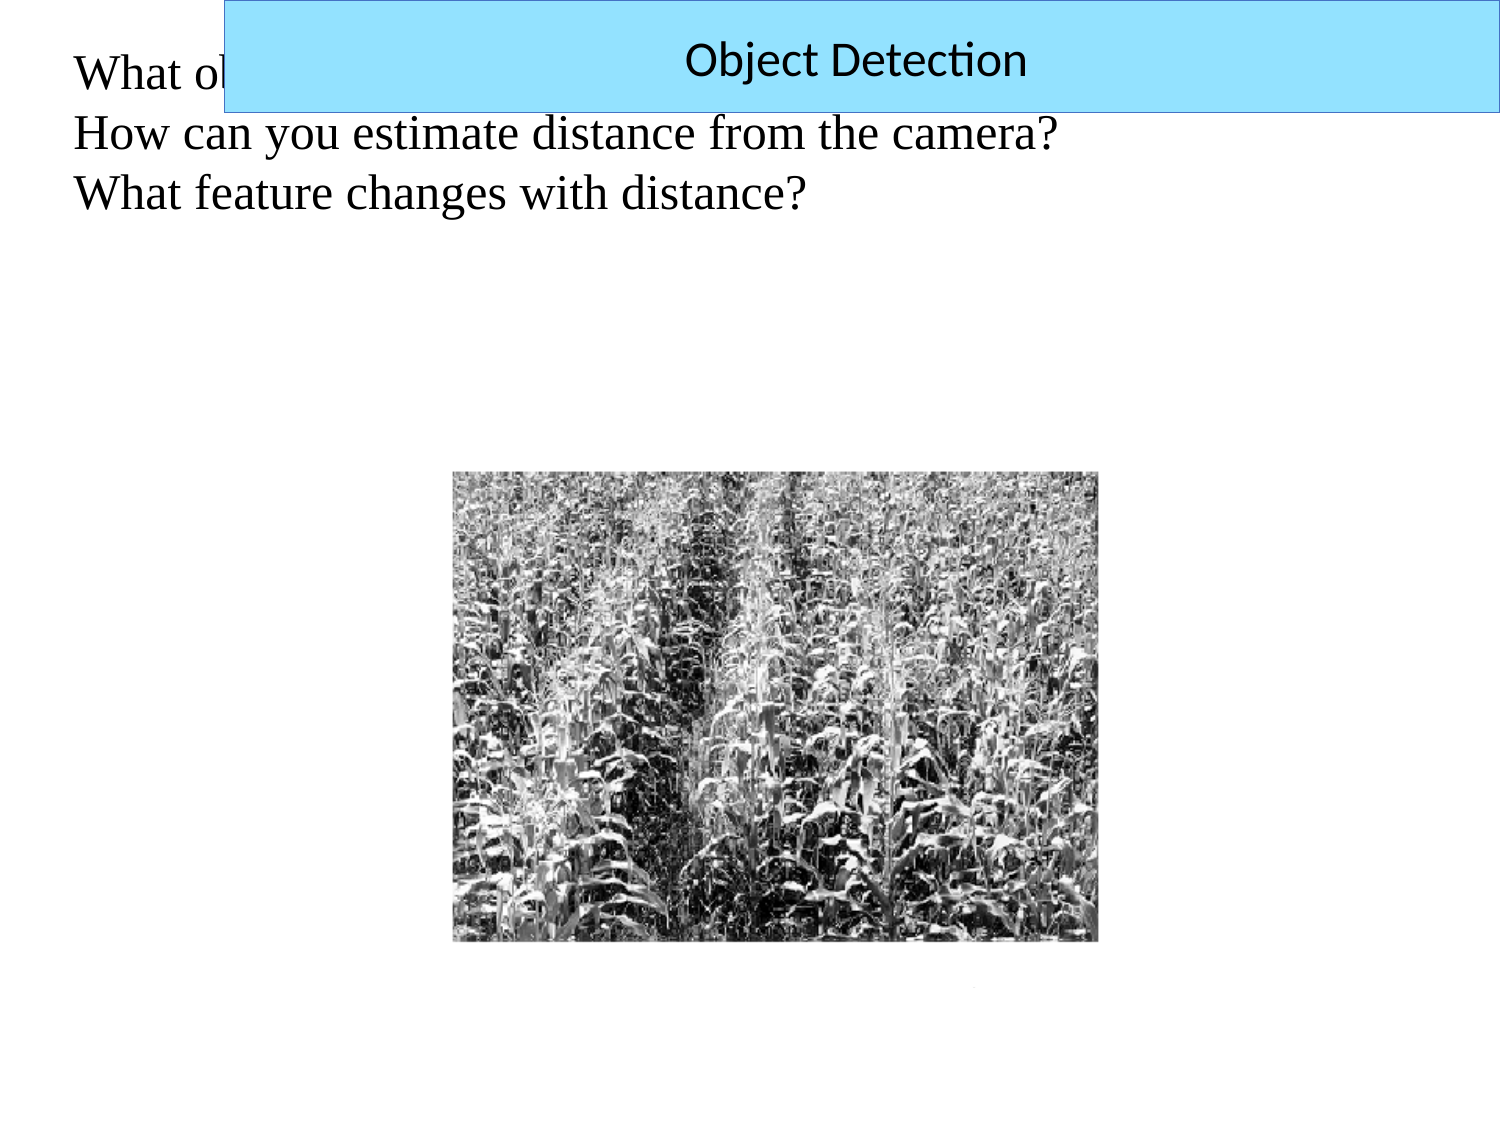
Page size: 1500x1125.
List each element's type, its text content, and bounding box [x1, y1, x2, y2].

text_box Object Detection [224, 0, 1500, 113]
text_box What objects are shown in this image? How can you estimate distance from the camera? What feature changes with distance? [58, 31, 1075, 227]
picture [399, 424, 1150, 988]
